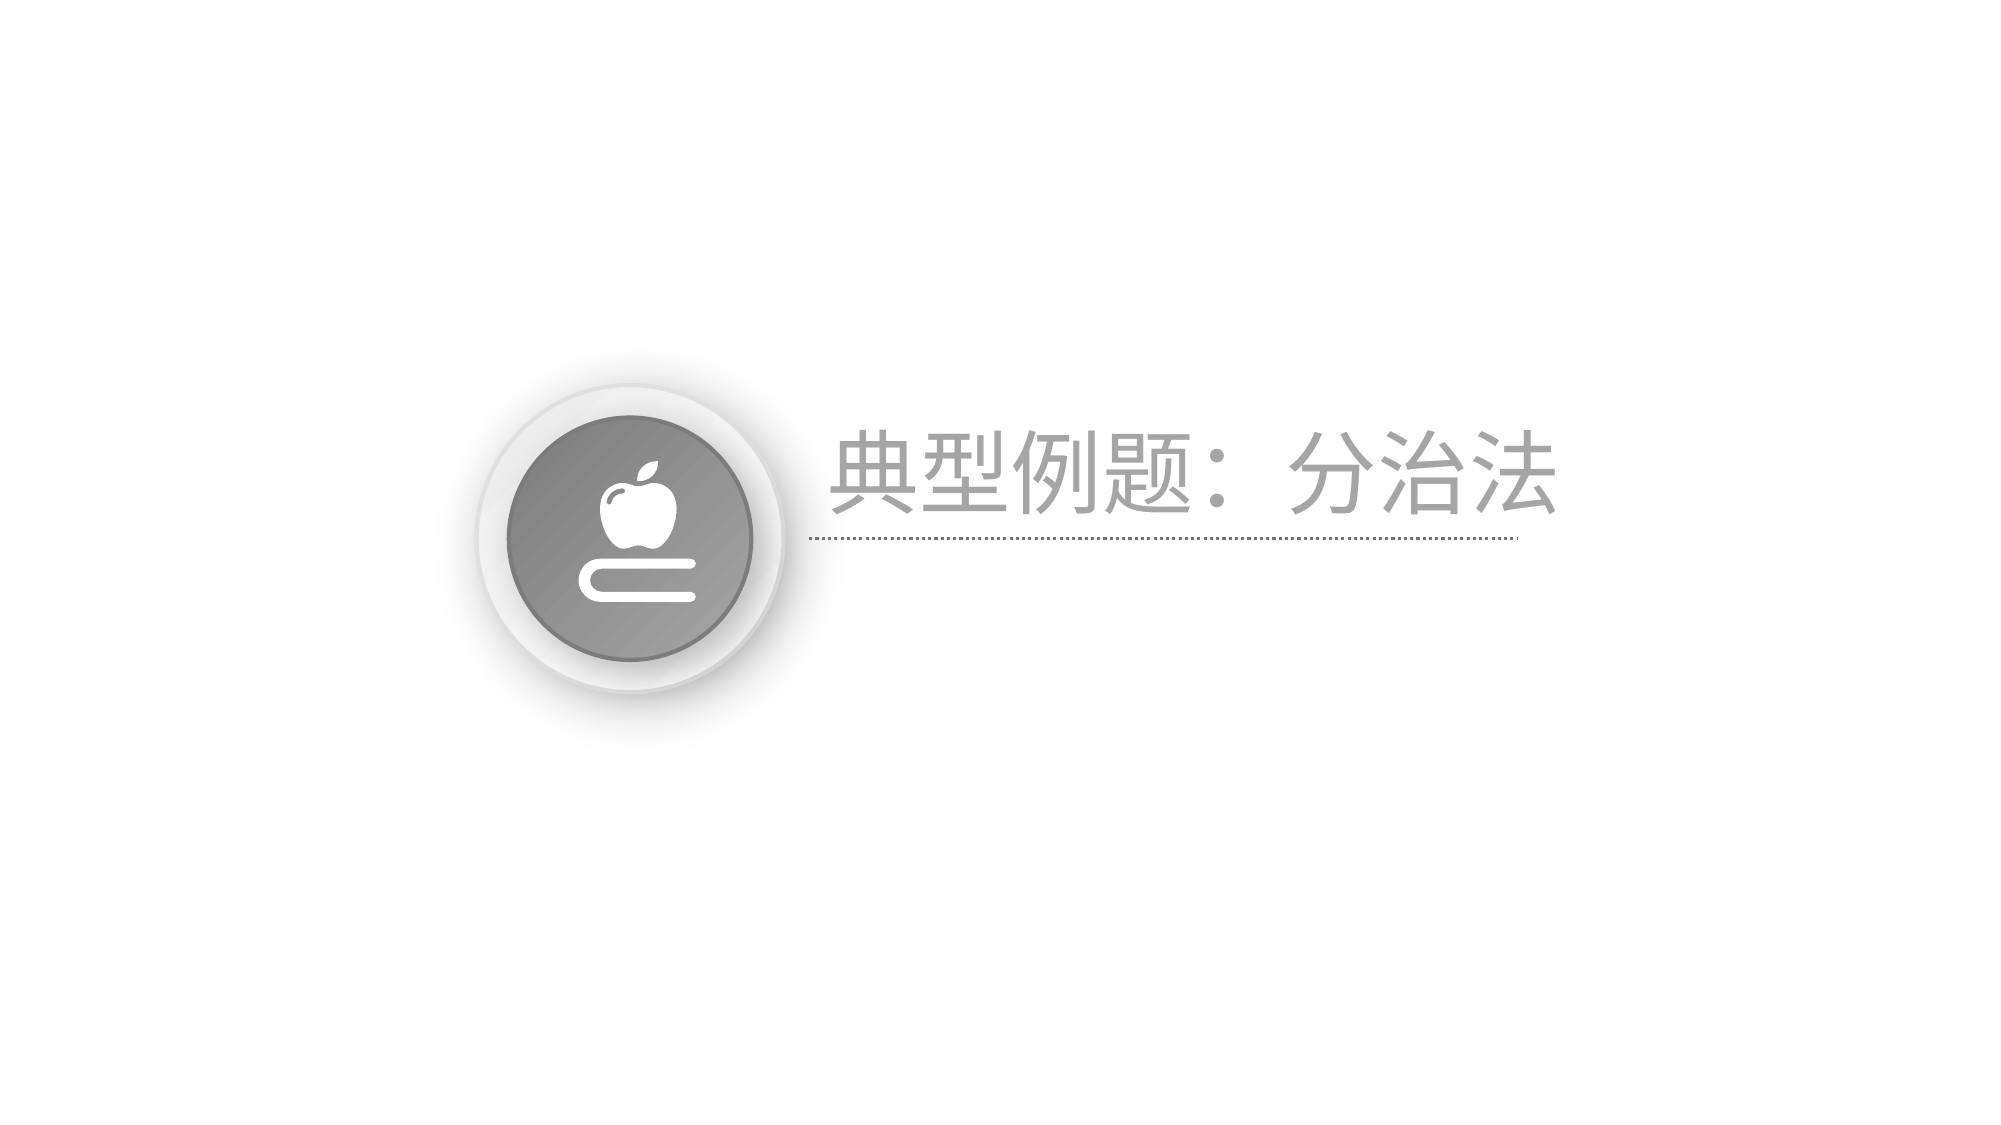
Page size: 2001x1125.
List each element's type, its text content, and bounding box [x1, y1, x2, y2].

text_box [476, 385, 784, 693]
text_box 典型例题：分治法 [812, 408, 1577, 534]
